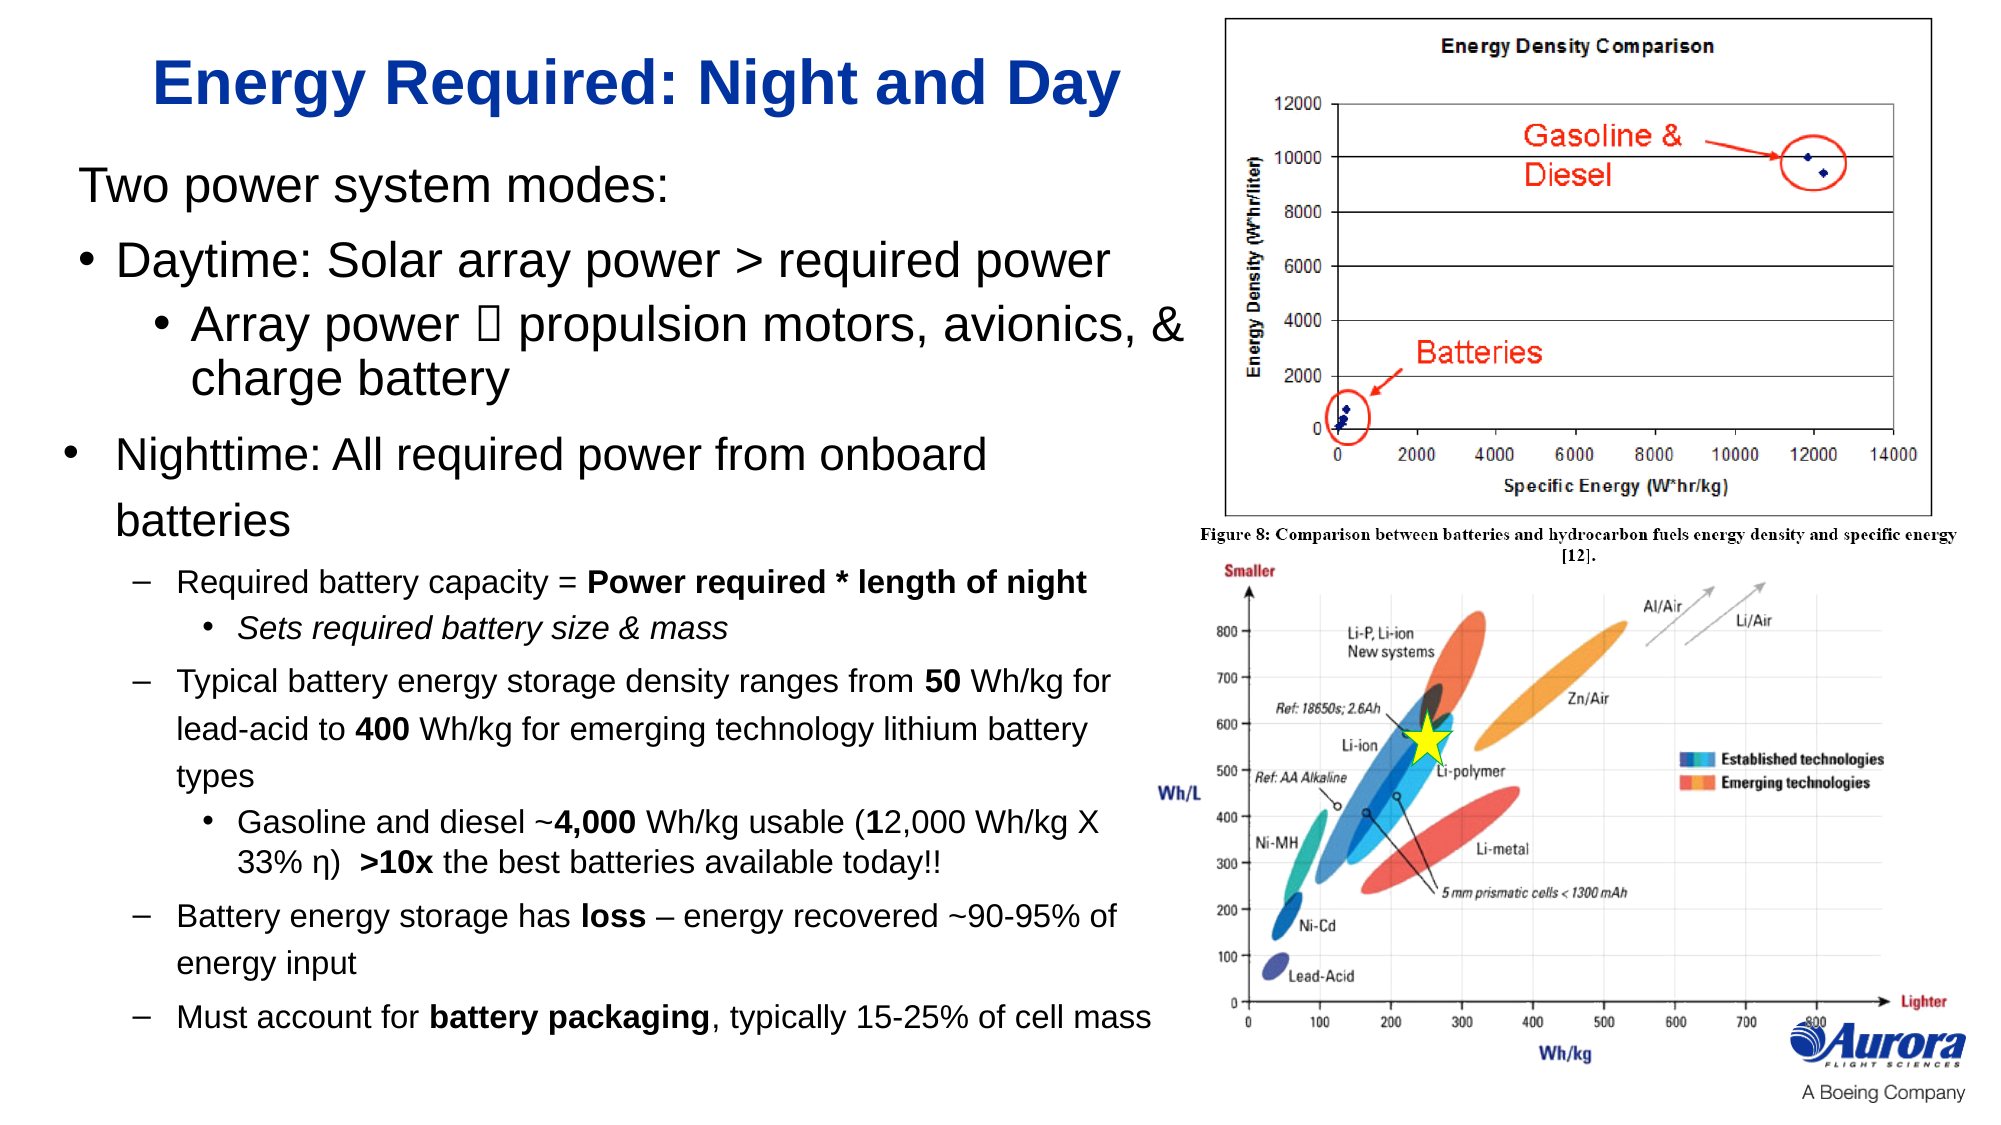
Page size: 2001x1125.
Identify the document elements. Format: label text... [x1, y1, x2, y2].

text_box Nighttime: All required power from onboard batteries Required battery capacity = Power required * length of night Sets required battery size & mass Typical battery energy storage density ranges from 50 Wh/kg for lead-acid to 400 Wh/kg for emerging technology lithium battery types Gasoline and diesel ~4,000 Wh/kg usable (12,000 Wh/kg X 33% η) >10x the best batteries available today!! Battery energy storage has loss – energy recovered ~90-95% of energy input Must account for battery packaging, typically 15-25% of cell mass [47, 406, 1177, 1081]
picture [1146, 12, 1975, 1103]
list Two power system modes: Daytime: Solar array power > required power Array power  propulsion motors, avionics, & charge battery [63, 151, 1192, 437]
title Energy Required: Night and Day [137, 41, 1192, 126]
